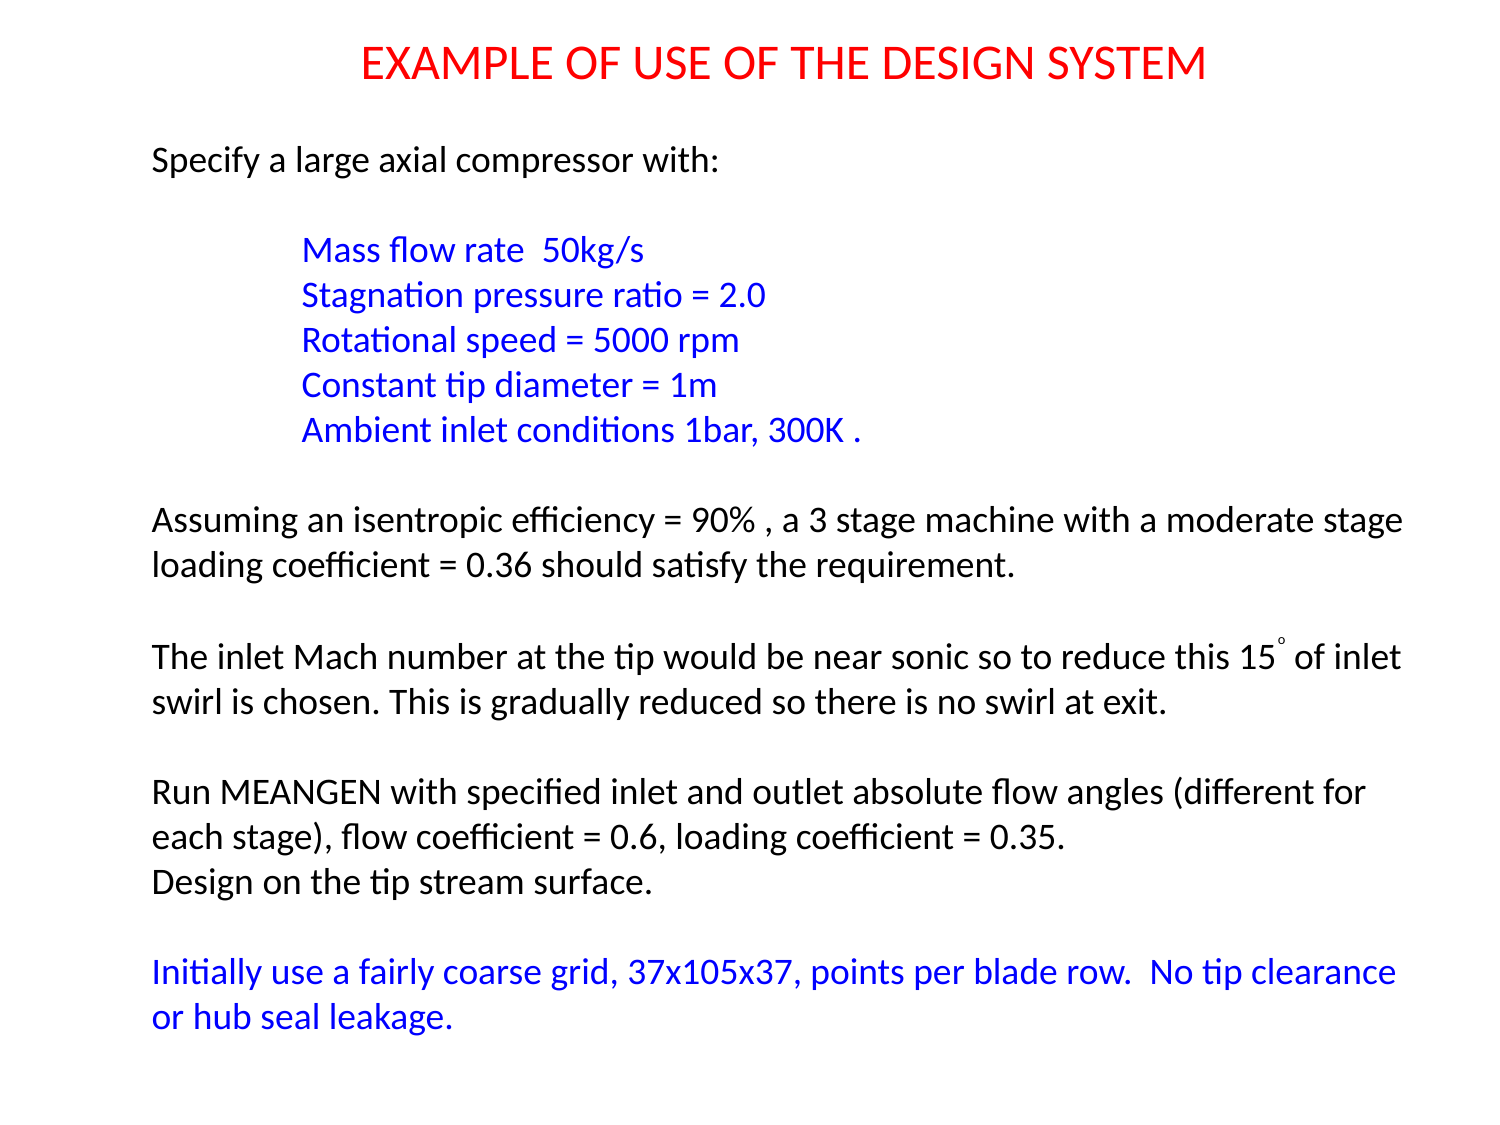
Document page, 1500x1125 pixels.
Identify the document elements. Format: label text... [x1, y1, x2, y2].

text_box EXAMPLE OF USE OF THE DESIGN SYSTEM Specify a large axial compressor with: Mass flow rate 50kg/s Stagnation pressure ratio = 2.0 Rotational speed = 5000 rpm Constant tip diameter = 1m Ambient inlet conditions 1bar, 300K . Assuming an isentropic efficiency = 90% , a 3 stage machine with a moderate stage loading coefficient = 0.36 should satisfy the requirement. The inlet Mach number at the tip would be near sonic so to reduce this 15o of inlet swirl is chosen. This is gradually reduced so there is no swirl at exit. Run MEANGEN with specified inlet and outlet absolute flow angles (different for each stage), flow coefficient = 0.6, loading coefficient = 0.35. Design on the tip stream surface. Initially use a fairly coarse grid, 37x105x37, points per blade row. No tip clearance or hub seal leakage. [136, 22, 1432, 1125]
